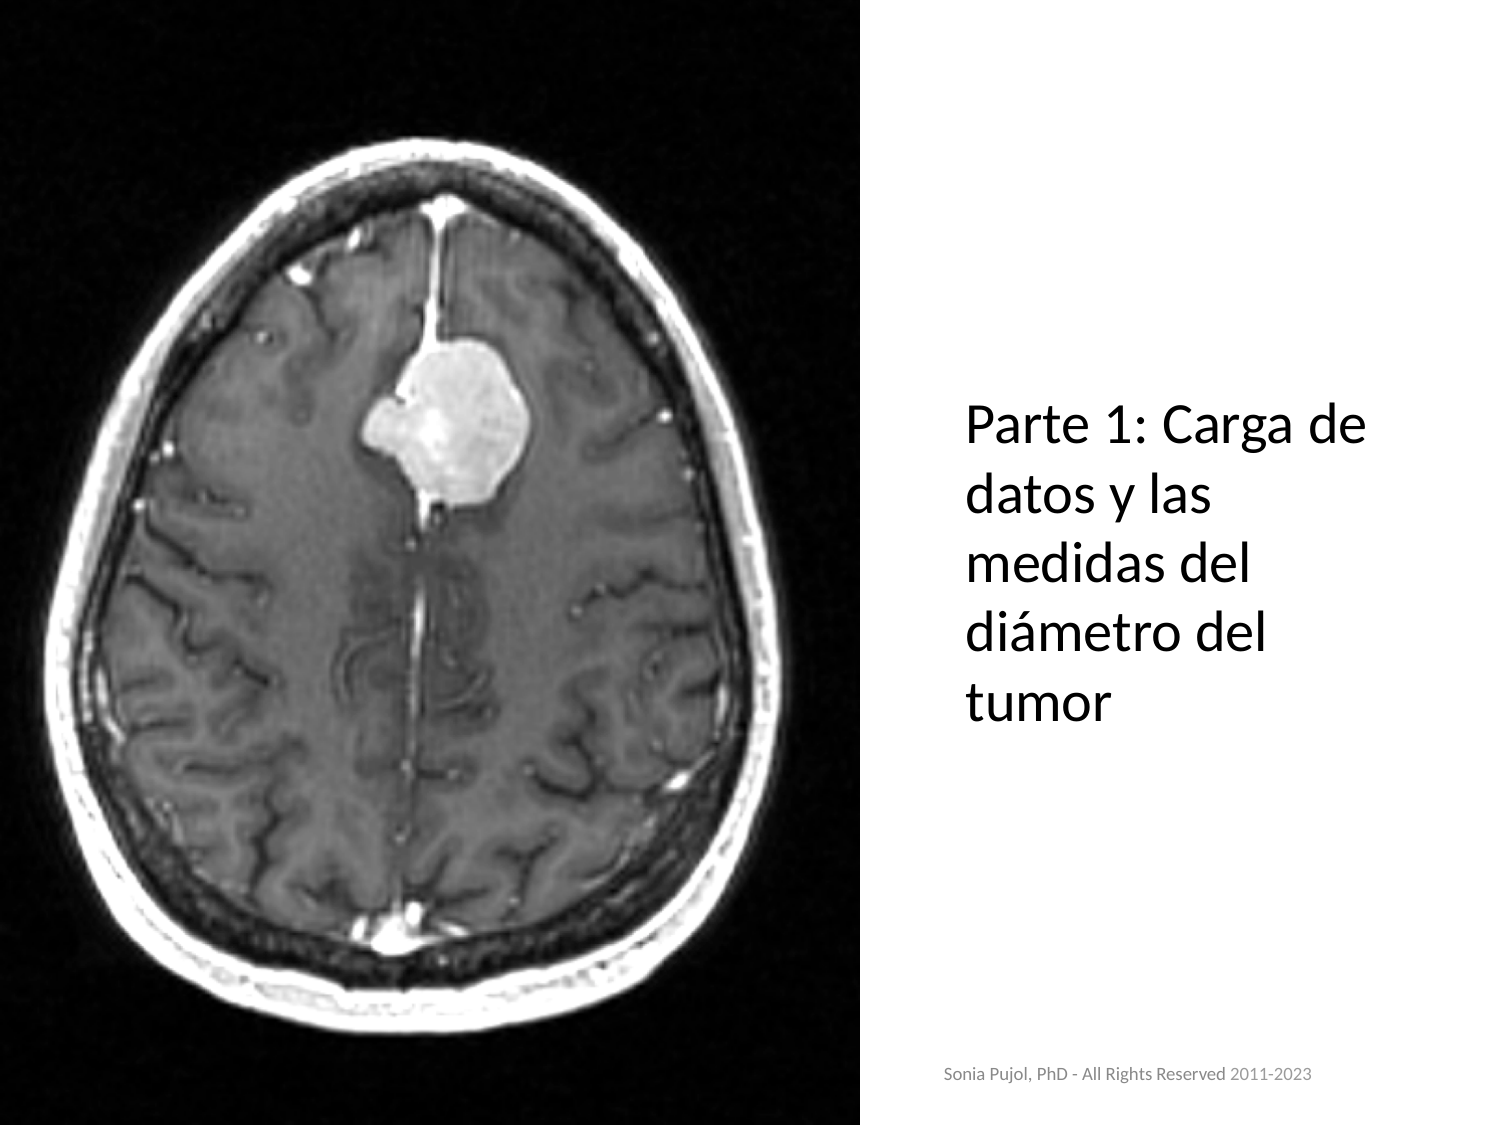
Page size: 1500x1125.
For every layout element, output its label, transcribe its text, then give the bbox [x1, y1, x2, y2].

title Parte 1: Carga de datos y las medidas del diámetro del tumor [963, 386, 1412, 736]
picture [0, 0, 860, 1125]
text_box Sonia Pujol, PhD - All Rights Reserved 2011-2023 [941, 1059, 1371, 1084]
